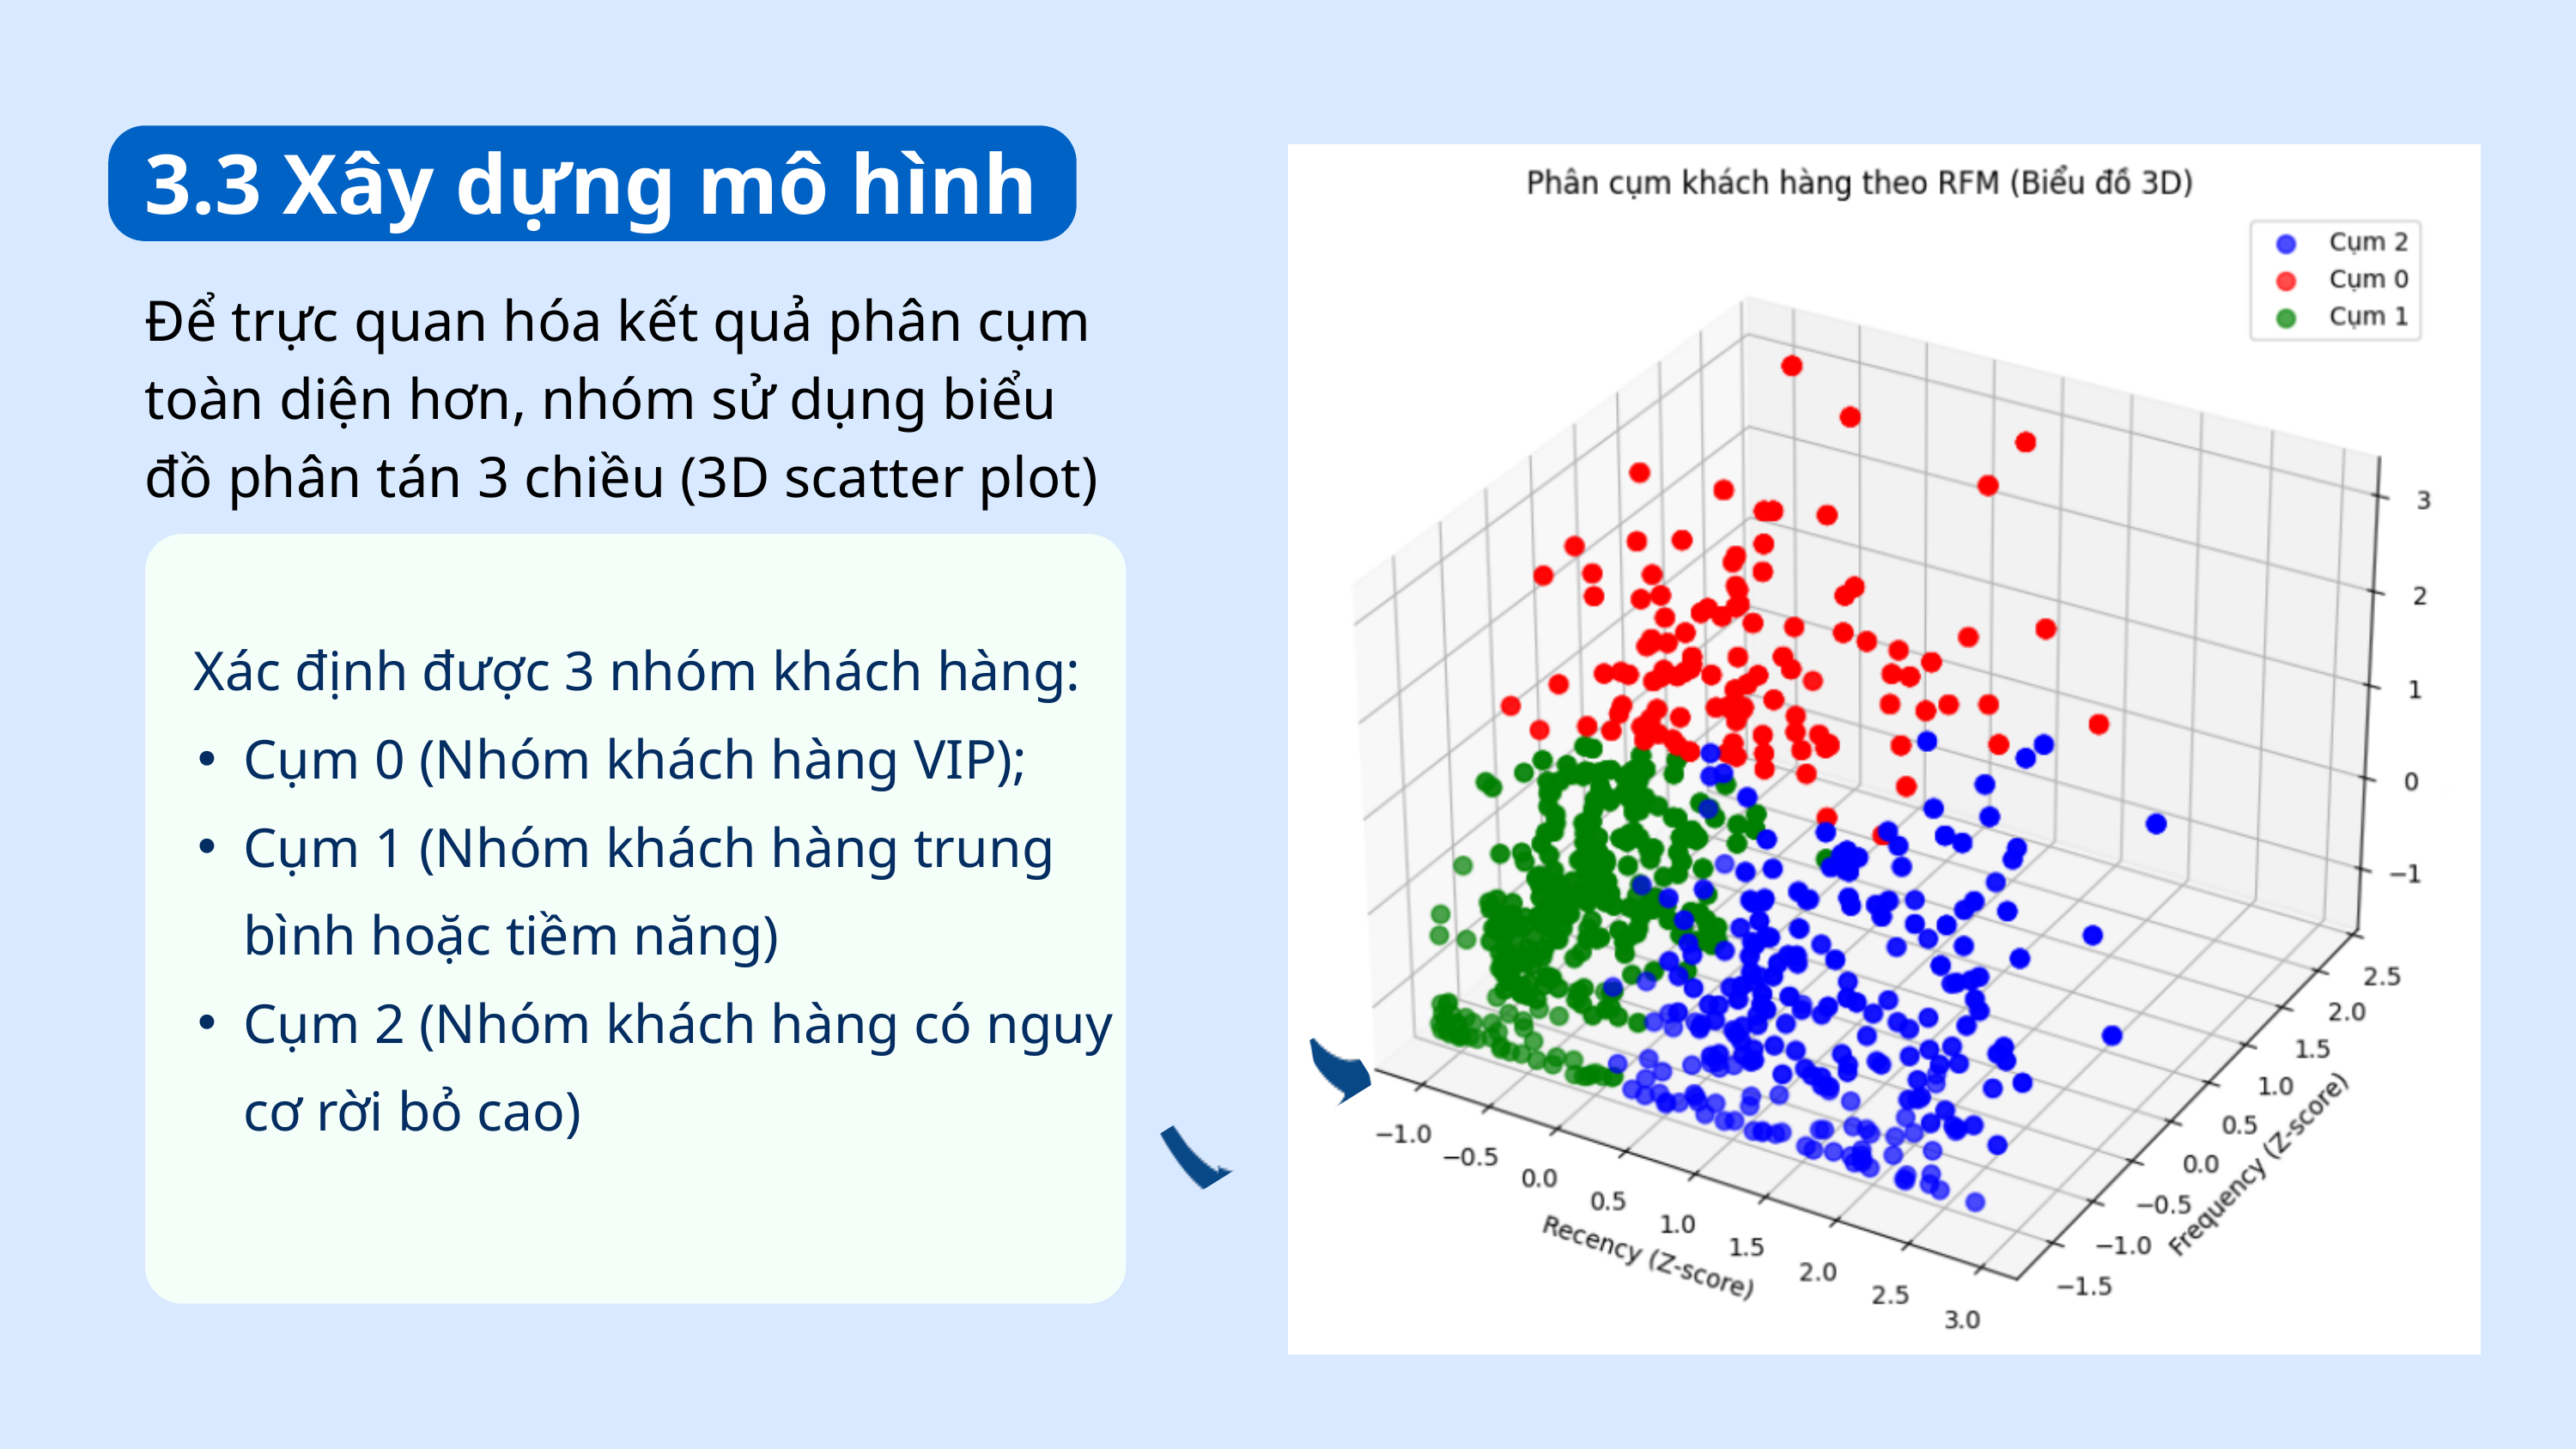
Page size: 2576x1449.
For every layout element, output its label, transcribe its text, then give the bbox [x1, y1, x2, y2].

text_box [1130, 1022, 1375, 1215]
text_box [1288, 144, 2482, 1355]
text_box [107, 125, 1077, 242]
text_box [144, 533, 1127, 1304]
text_box Để trực quan hóa kết quả phân cụm toàn diện hơn, nhóm sử dụng biểu đồ phân tán 3 chiều (3D scatter plot) [144, 274, 1127, 509]
